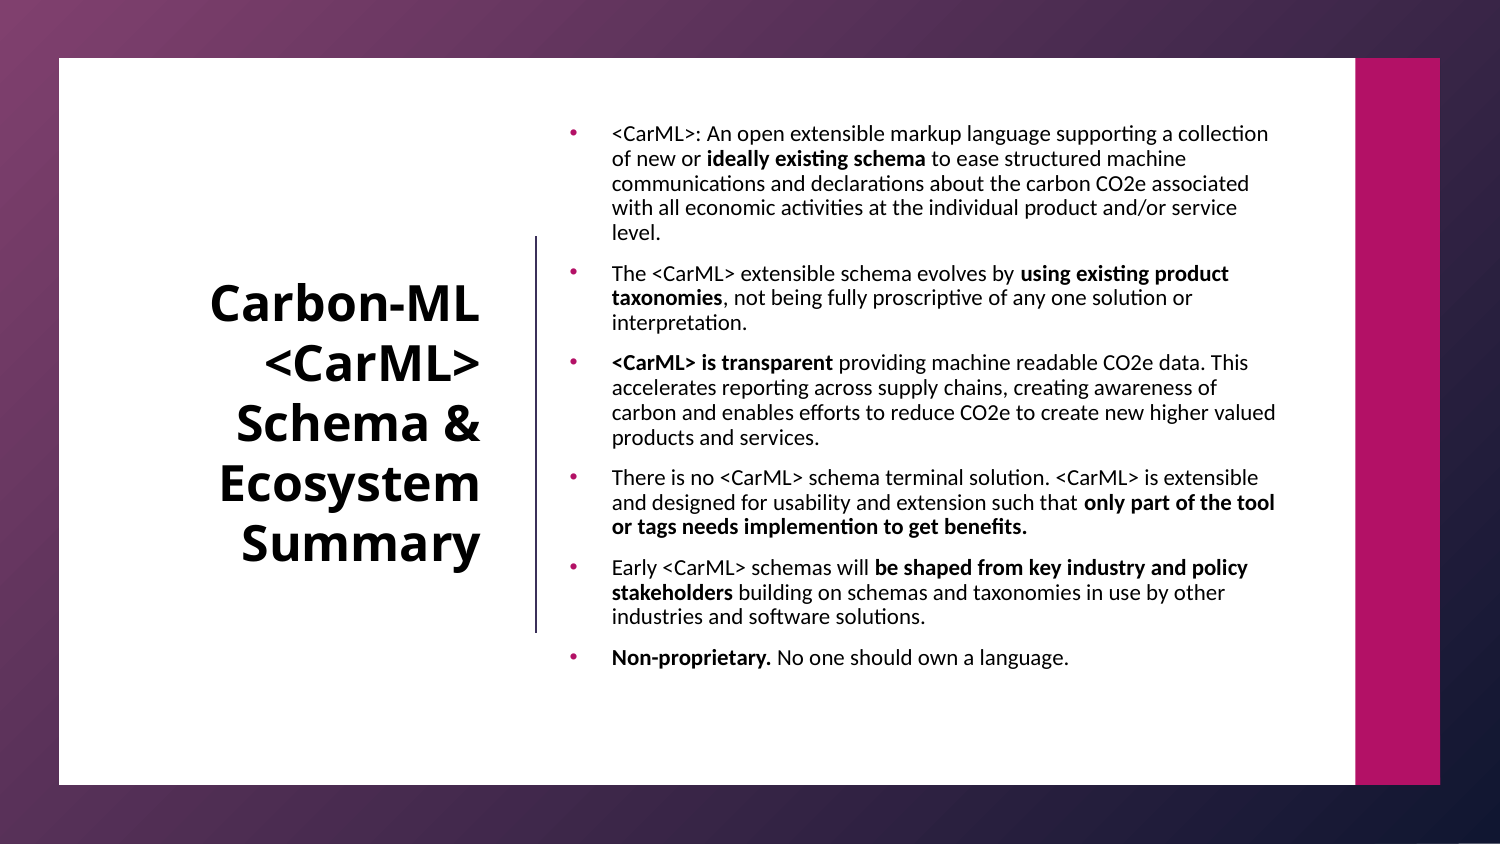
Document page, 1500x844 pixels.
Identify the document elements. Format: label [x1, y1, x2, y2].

text_box [0, 0, 1500, 844]
